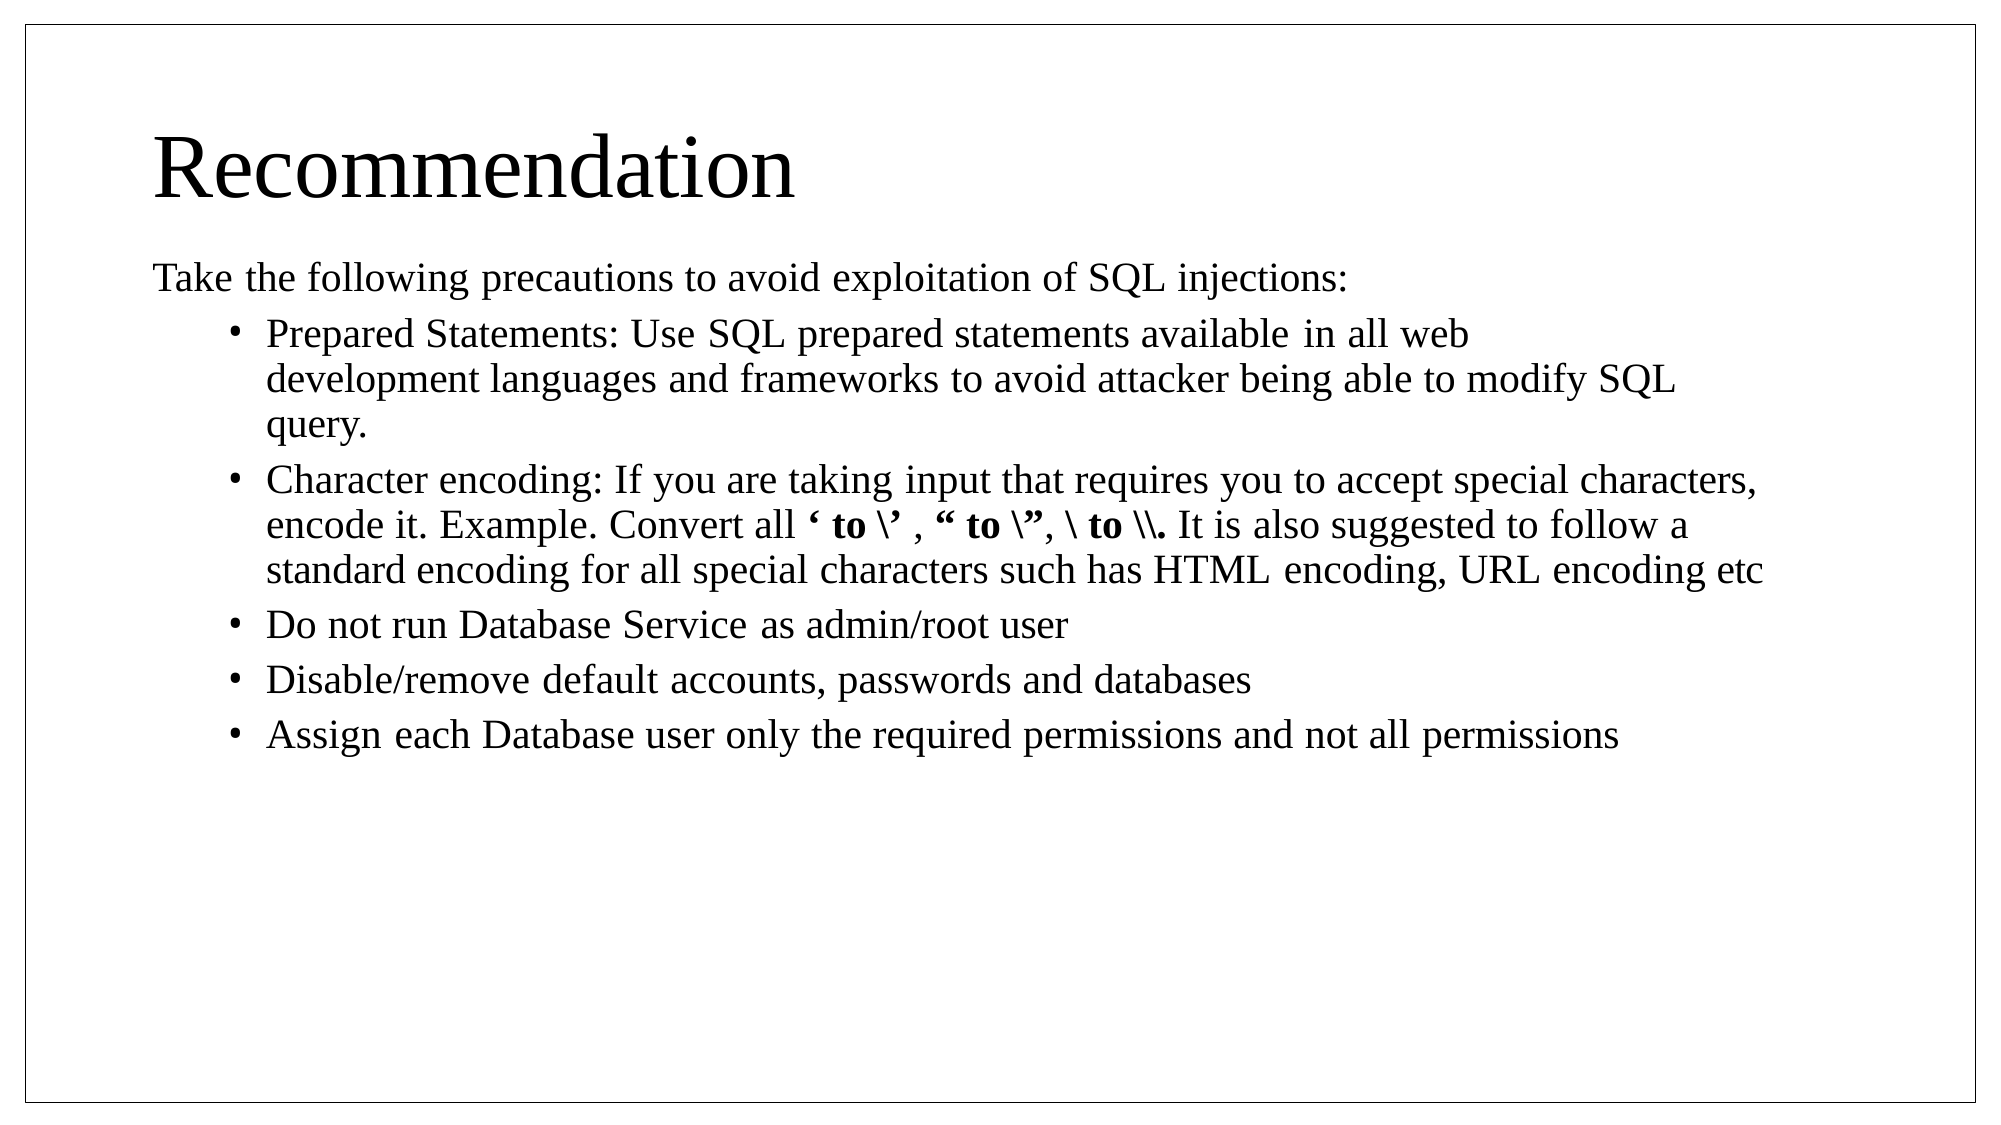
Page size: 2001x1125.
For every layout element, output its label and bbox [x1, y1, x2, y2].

text_box [25, 24, 1976, 1103]
